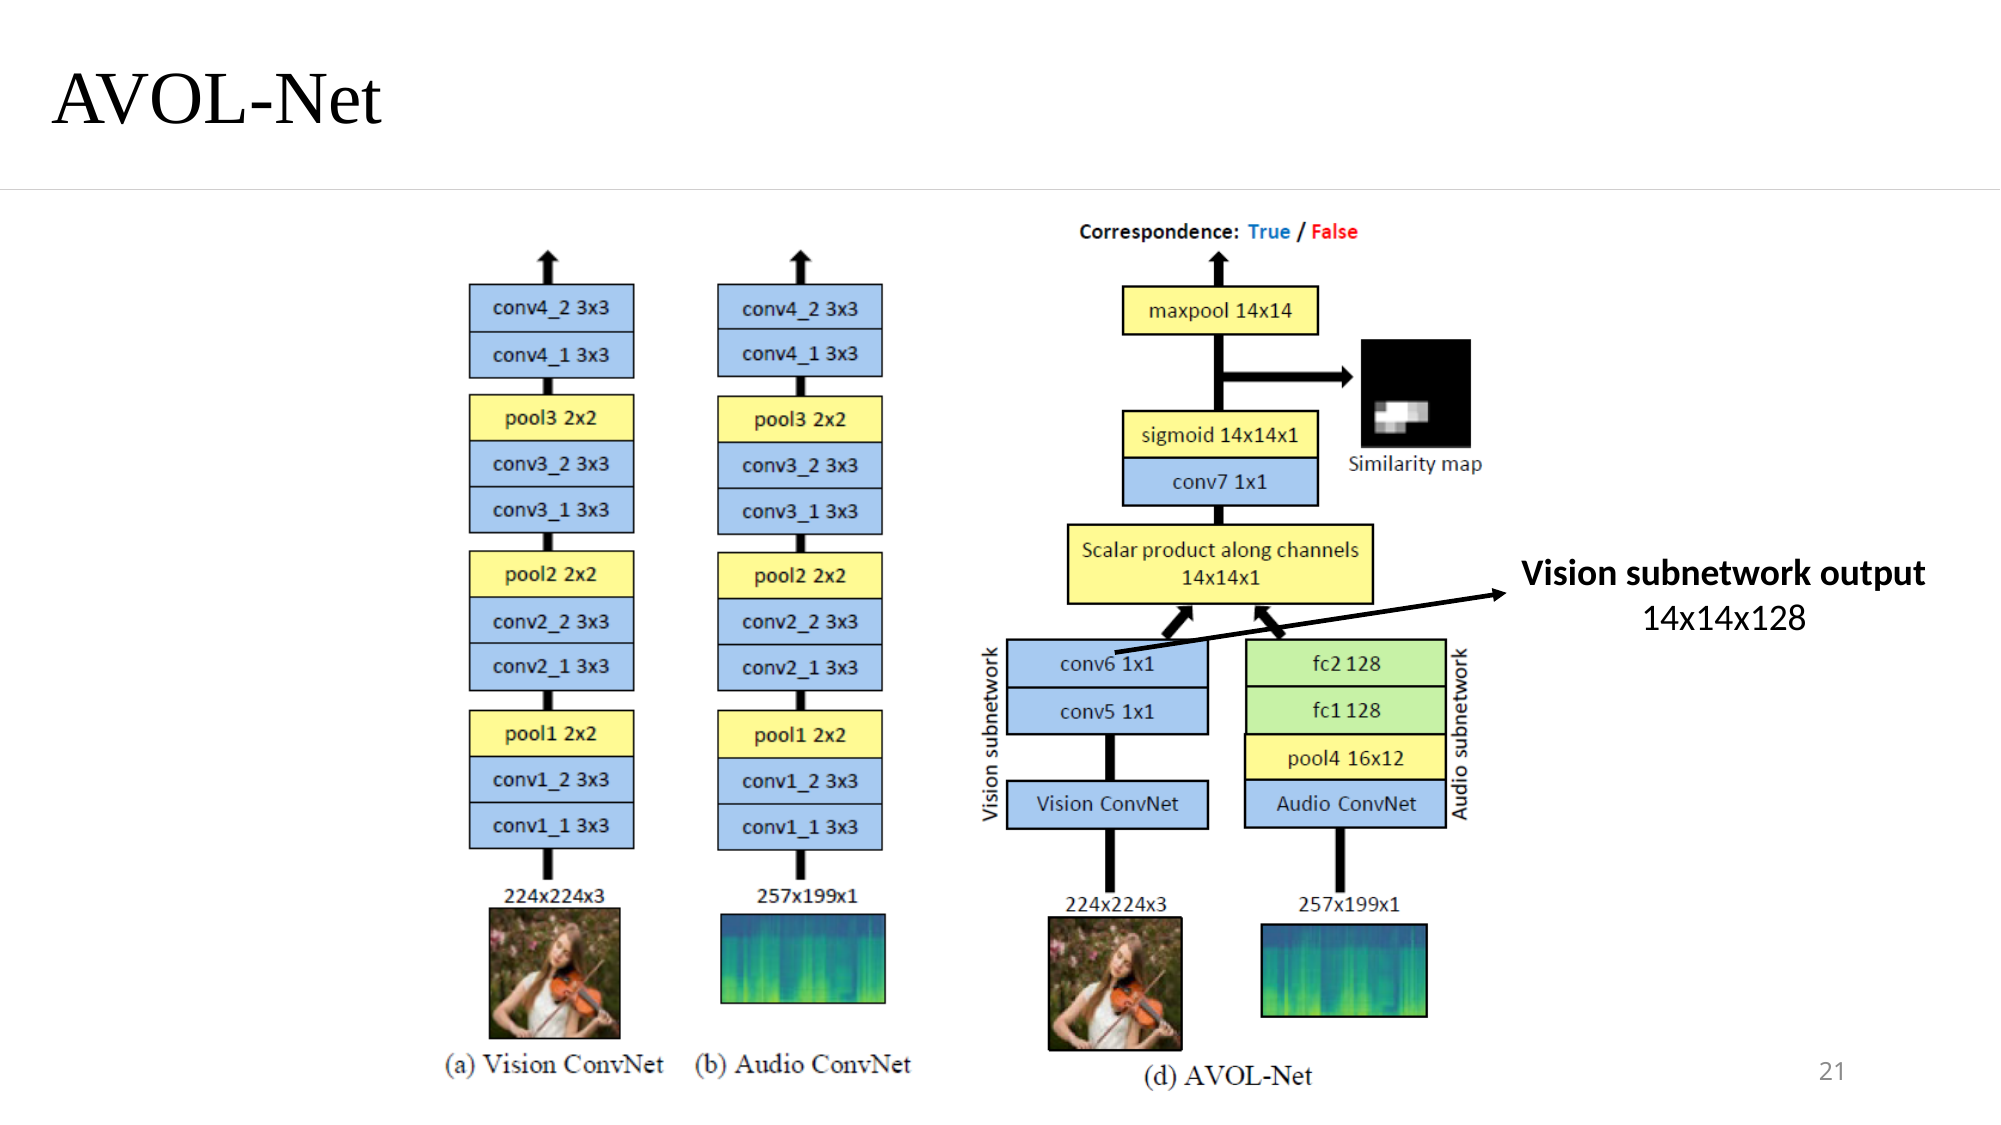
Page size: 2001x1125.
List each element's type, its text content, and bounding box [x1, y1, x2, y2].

text_box AVOL-Net [36, 51, 1762, 189]
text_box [1114, 593, 1505, 653]
picture [436, 218, 945, 1087]
text_box Vision subnetwork output 14x14x128 [1506, 540, 1942, 646]
picture [962, 210, 1489, 1103]
slide_number 21 [1489, 1042, 1863, 1103]
